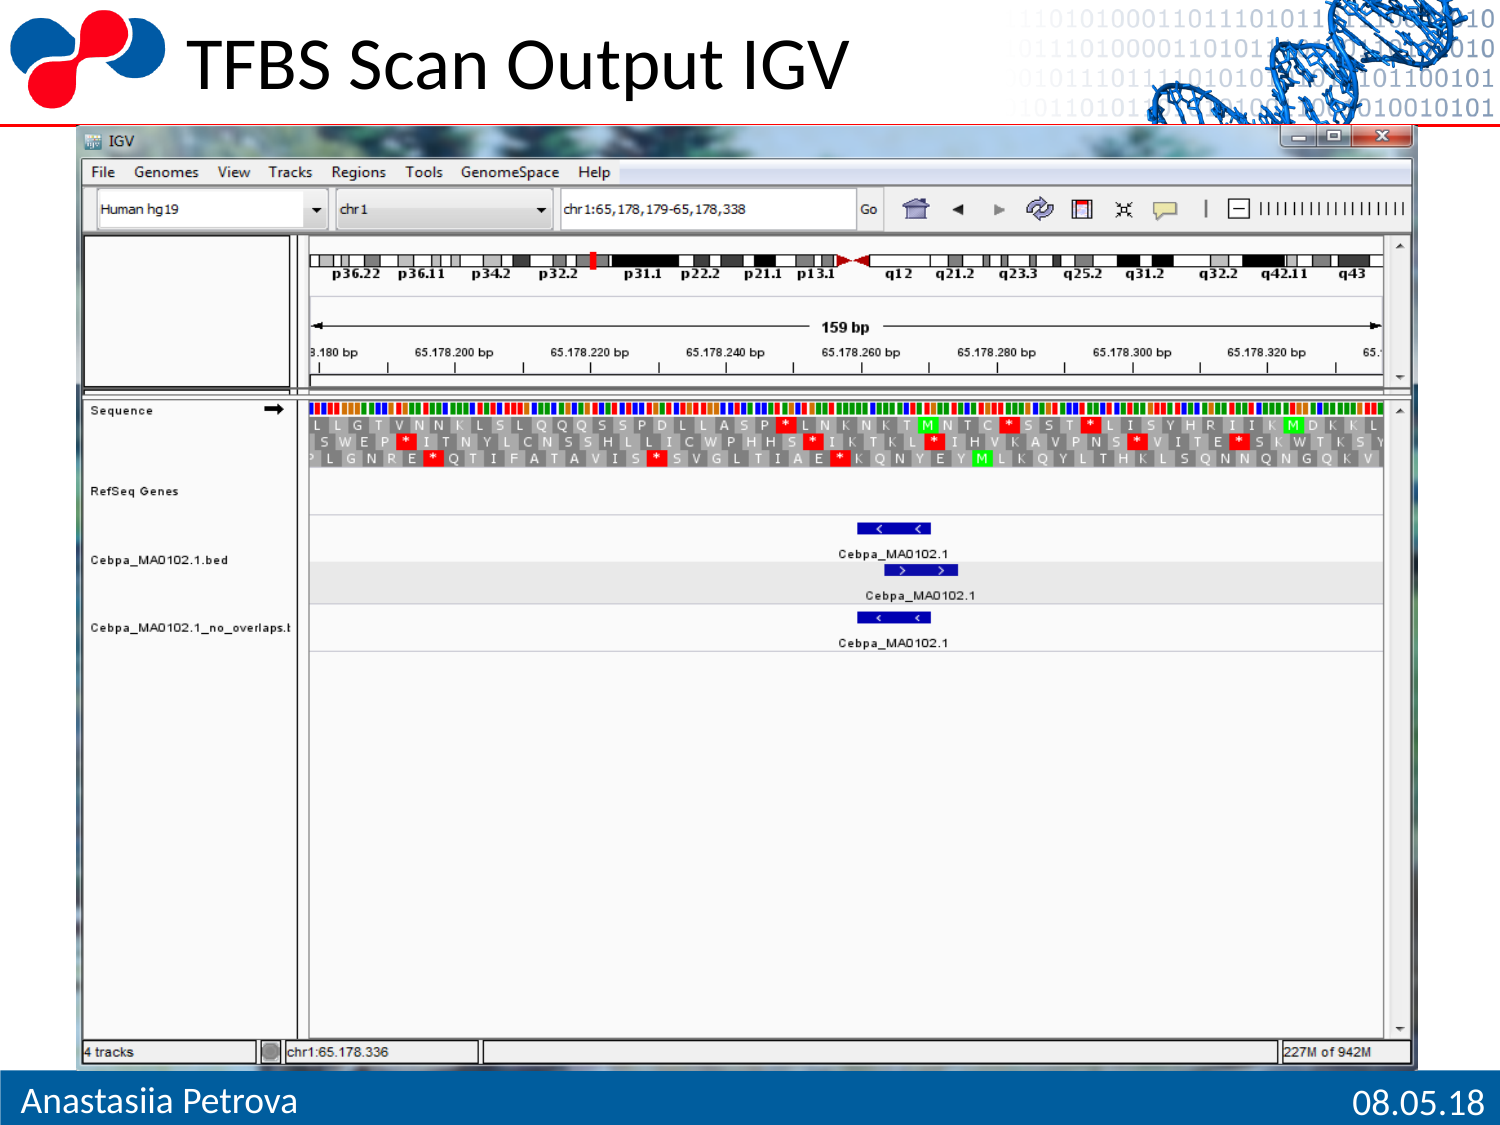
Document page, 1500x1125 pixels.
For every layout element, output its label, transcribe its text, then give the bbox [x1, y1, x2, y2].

picture [986, 0, 1500, 124]
picture [0, 8, 175, 110]
list TFBS Scan Output IGV [171, 7, 1010, 102]
picture [76, 125, 1418, 1072]
